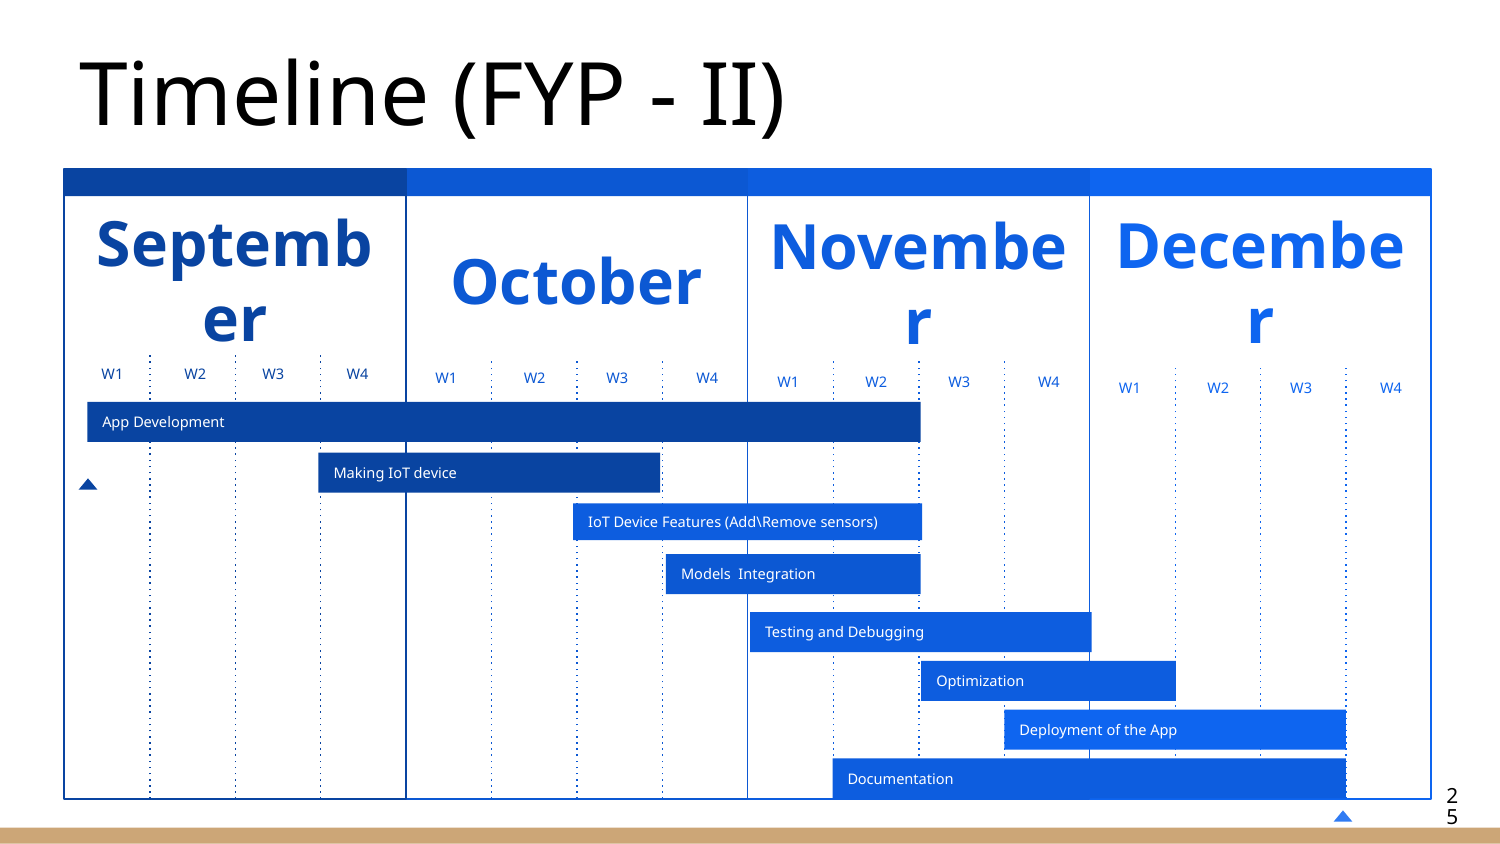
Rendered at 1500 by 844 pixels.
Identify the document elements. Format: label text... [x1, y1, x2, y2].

text_box [1333, 810, 1353, 822]
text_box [748, 168, 1090, 800]
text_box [1090, 168, 1432, 800]
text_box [63, 168, 407, 800]
slide_number ‹#› [1431, 764, 1480, 830]
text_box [407, 168, 748, 800]
title Timeline (FYP - II) [64, 14, 1462, 158]
